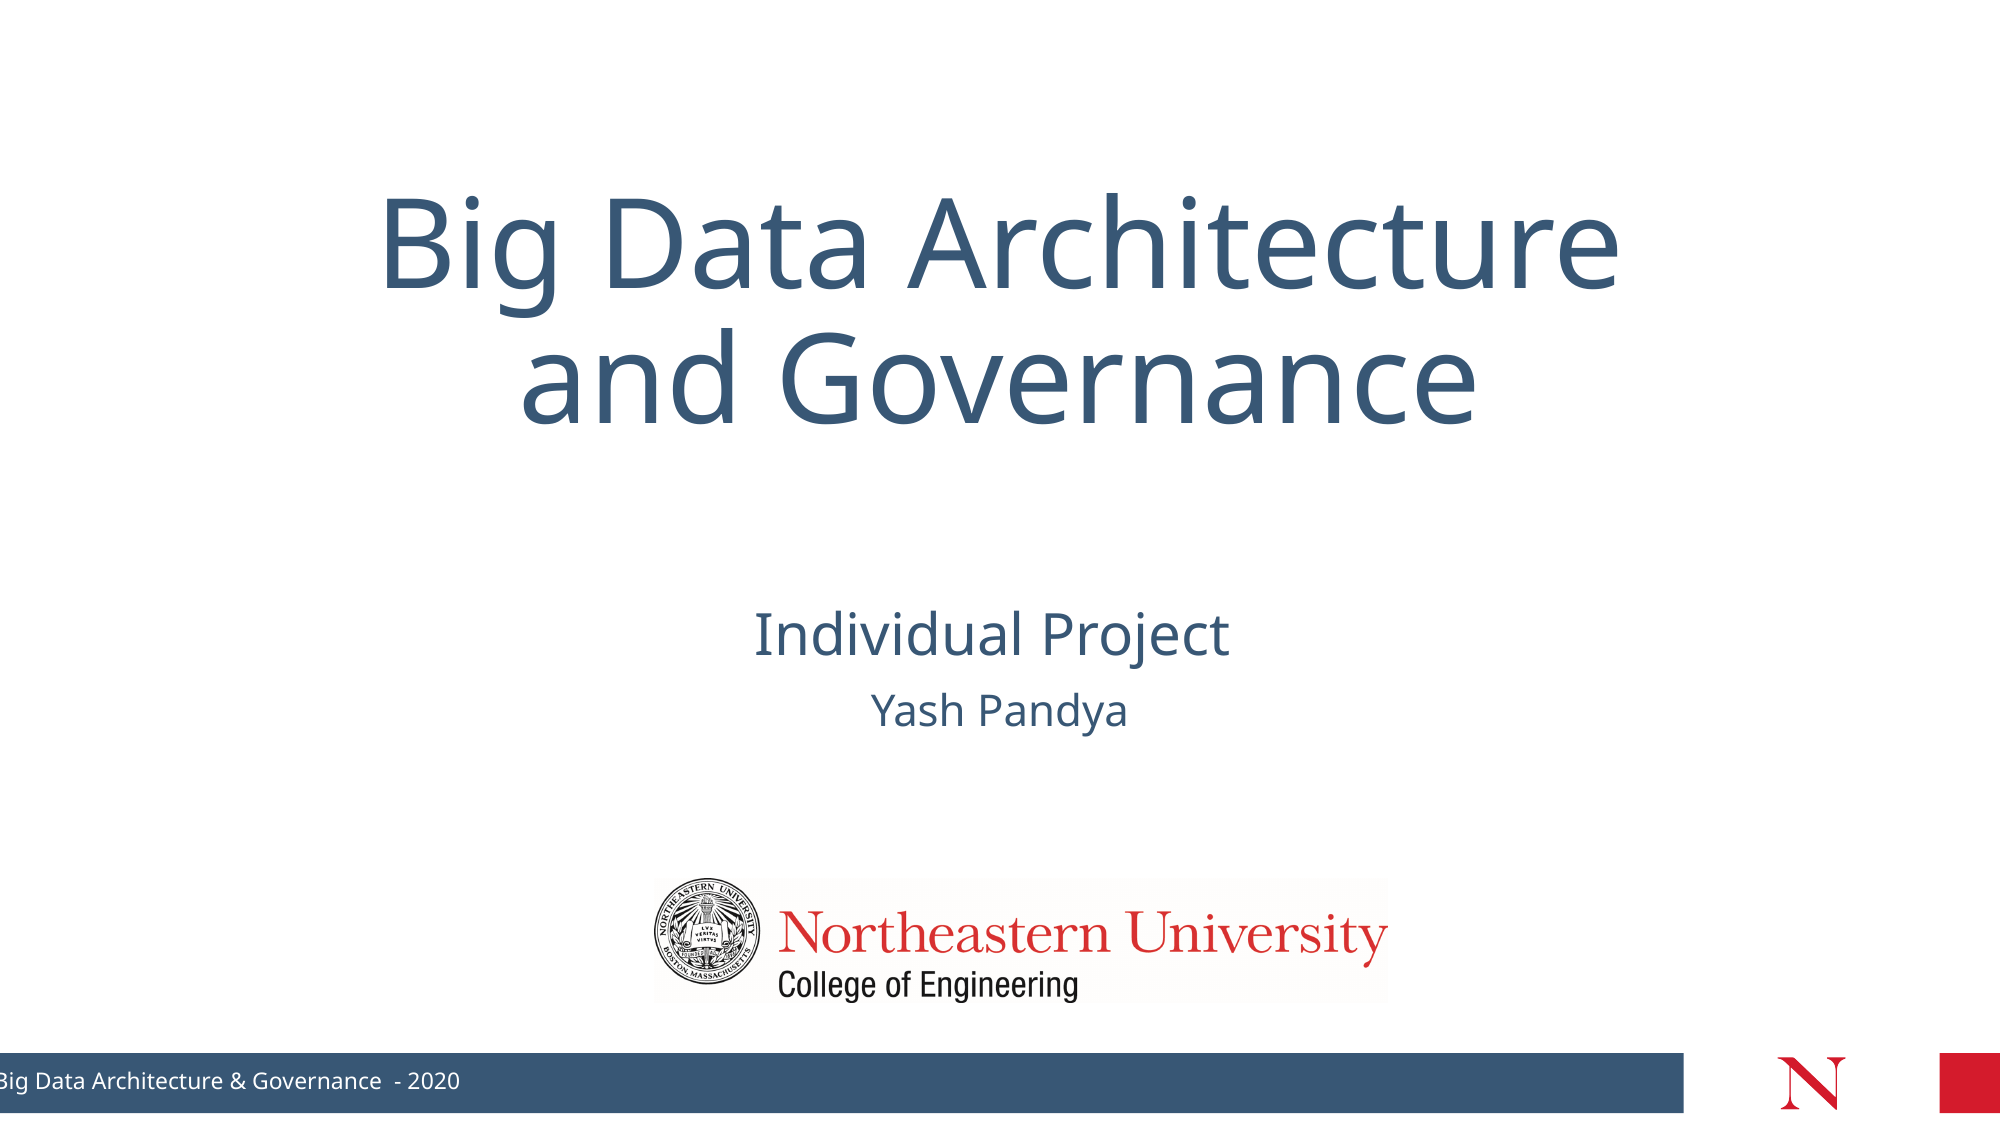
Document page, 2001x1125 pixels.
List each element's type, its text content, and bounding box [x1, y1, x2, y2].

picture [654, 878, 1388, 1003]
title Big Data Architecture and Governance [249, 66, 1750, 459]
subtitle Individual Project Yash Pandya [249, 517, 1750, 789]
picture [1766, 1038, 1857, 1125]
